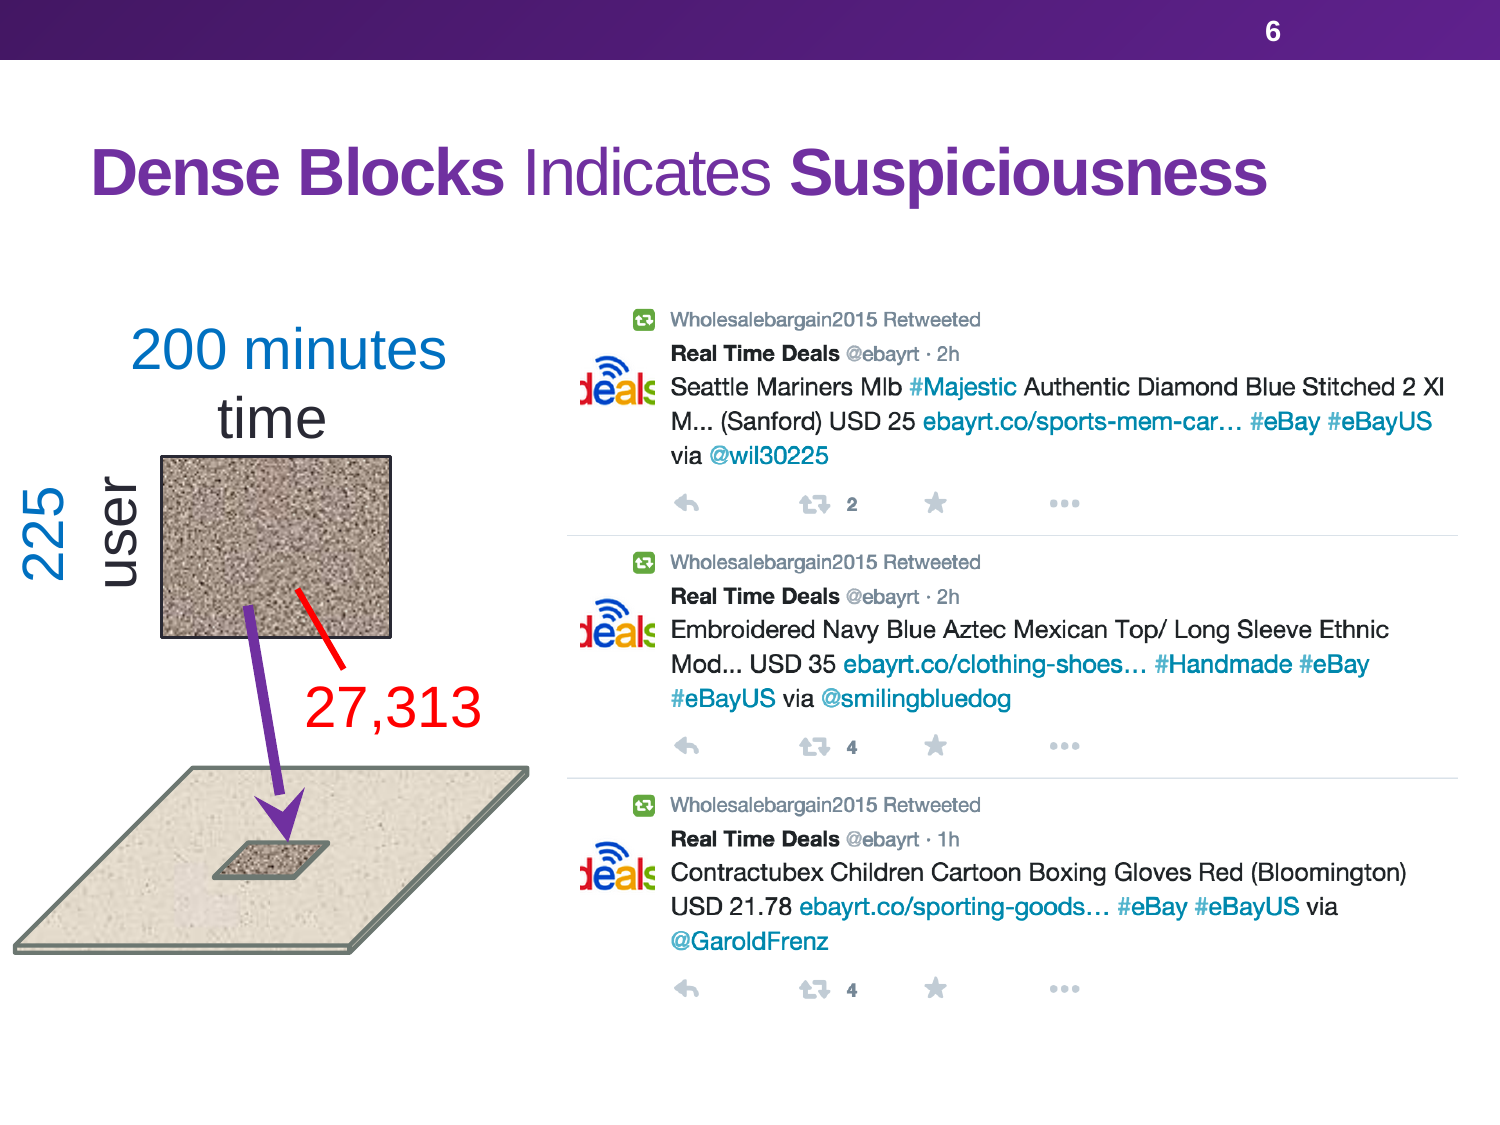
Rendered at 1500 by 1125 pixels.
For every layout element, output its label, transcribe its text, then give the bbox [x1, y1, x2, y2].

picture [567, 297, 1459, 1012]
text_box 225 [0, 471, 83, 599]
title Dense Blocks Indicates Suspiciousness [75, 87, 1425, 250]
slide_number 6 [1250, 3, 1425, 57]
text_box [247, 605, 289, 843]
text_box Can use previous methods to seed algorithm [22, 770, 521, 943]
text_box 200 minutes [115, 303, 464, 389]
text_box time [203, 389, 343, 458]
text_box user [70, 461, 156, 605]
text_box [160, 454, 393, 639]
text_box [12, 765, 530, 955]
text_box 27,313 [297, 661, 498, 747]
text_box [211, 840, 331, 881]
text_box [221, 845, 321, 874]
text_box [297, 588, 344, 670]
